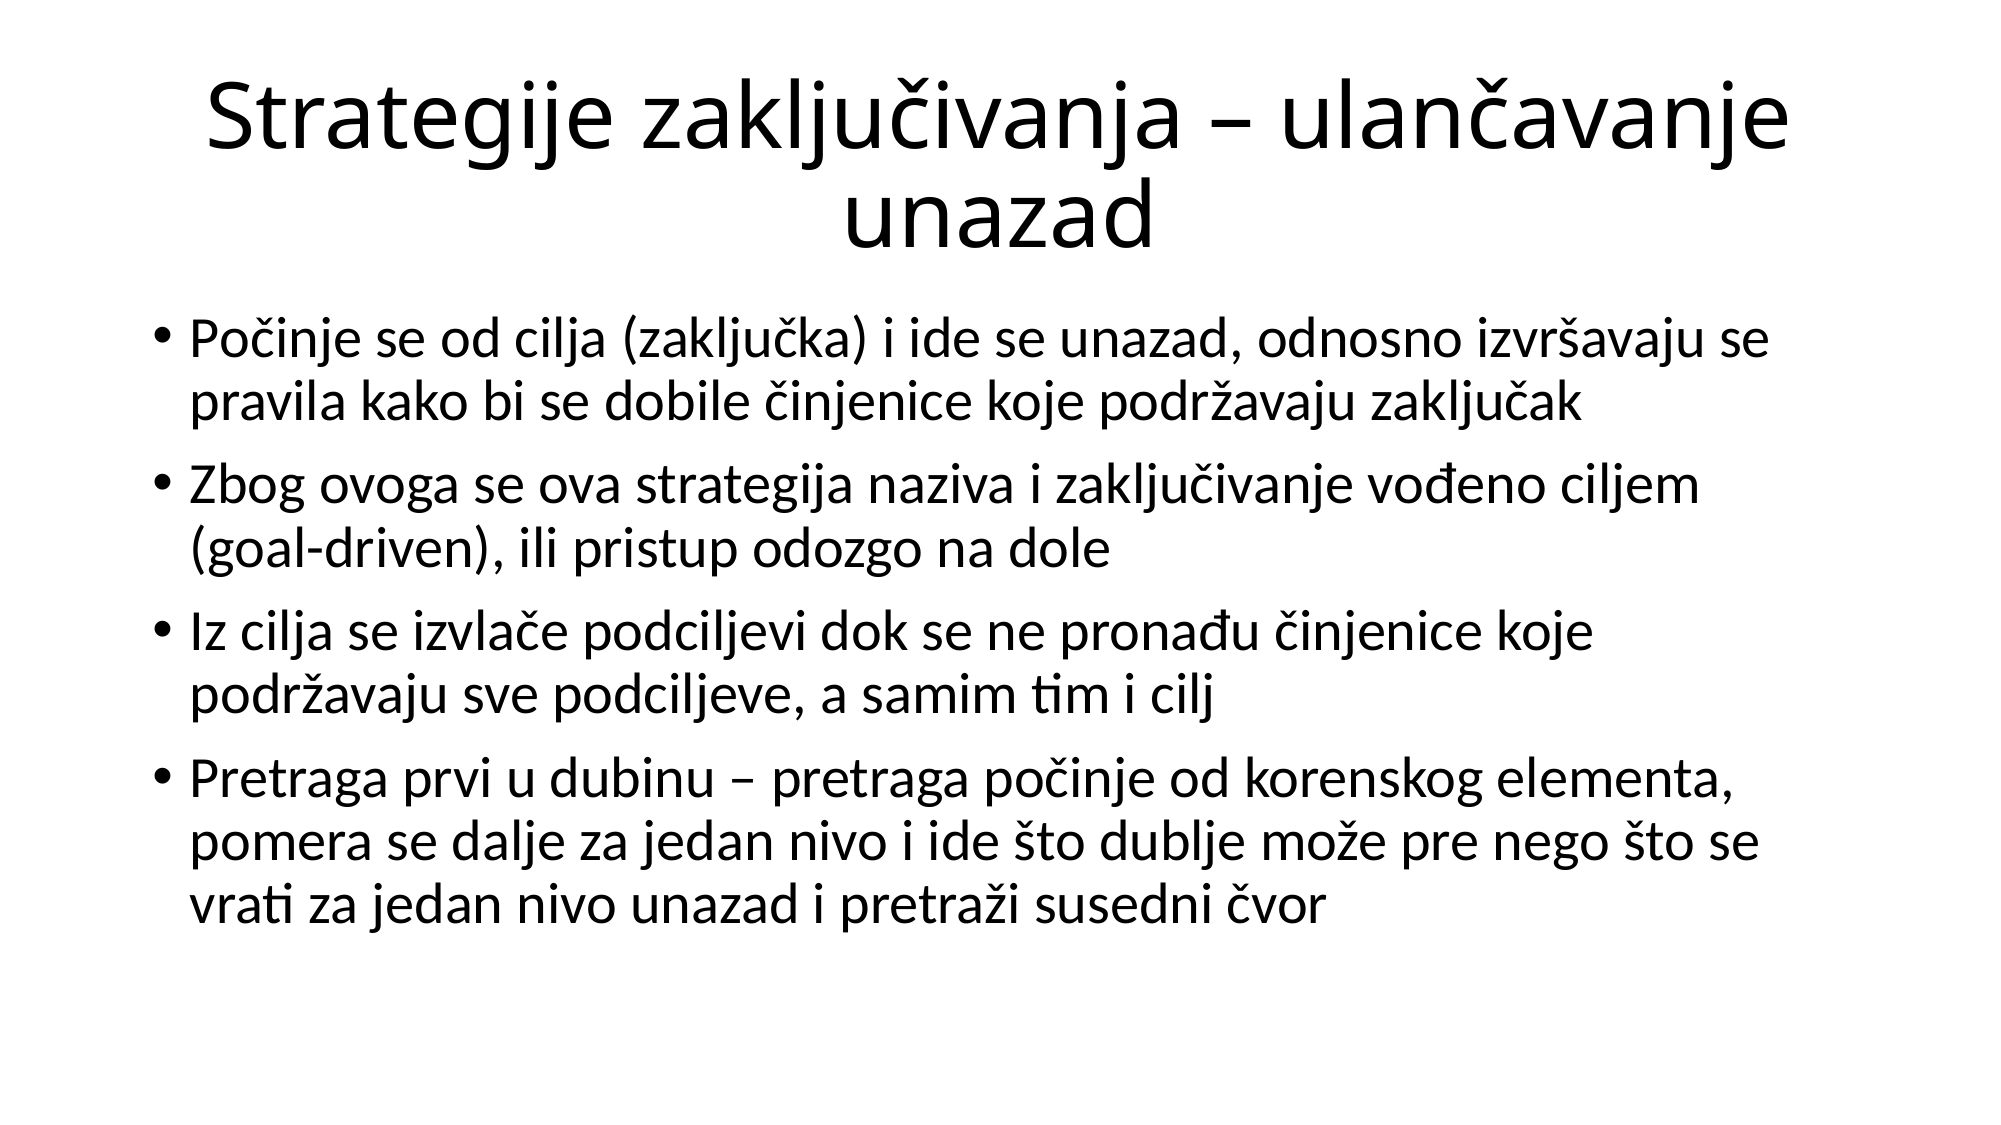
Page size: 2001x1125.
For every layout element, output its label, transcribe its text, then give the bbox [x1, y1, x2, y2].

title Strategije zaključivanja – ulančavanje unazad [137, 59, 1863, 278]
list Počinje se od cilja (zaključka) i ide se unazad, odnosno izvršavaju se pravila kako bi se dobile činjenice koje podržavaju zaključak Zbog ovoga se ova strategija naziva i zaključivanje vođeno ciljem (goal-driven), ili pristup odozgo na dole Iz cilja se izvlače podciljevi dok se ne pronađu činjenice koje podržavaju sve podciljeve, a samim tim i cilj Pretraga prvi u dubinu – pretraga počinje od korenskog elementa, pomera se dalje za jedan nivo i ide što dublje može pre nego što se vrati za jedan nivo unazad i pretraži susedni čvor [137, 299, 1863, 1014]
